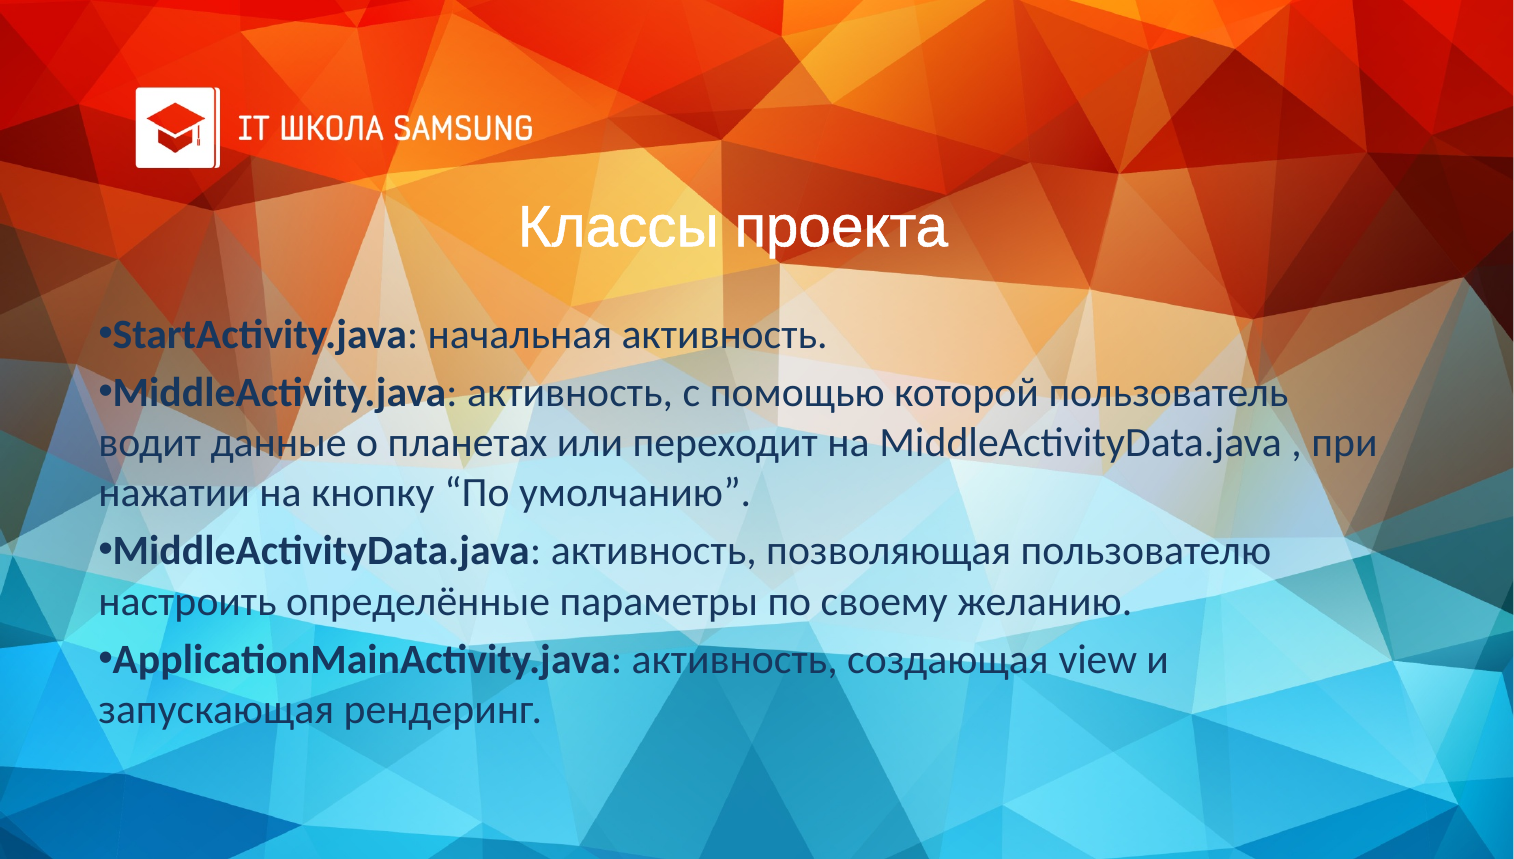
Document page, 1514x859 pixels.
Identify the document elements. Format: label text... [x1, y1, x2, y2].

picture [0, 0, 1514, 859]
text_box StartActivity.java: начальная активность. MiddleActivity.java: активность, с помощью которой пользователь водит данные о планетах или переходит на MiddleActivityData.java , при нажатии на кнопку “По умолчанию”. MiddleActivityData.java: активность, позволяющая пользователю настроить определённые параметры по своему желанию. ApplicationMainActivity.java: активность, создающая view и запускающая рендеринг. [81, 297, 1408, 741]
text_box Классы проекта [59, 145, 1407, 266]
